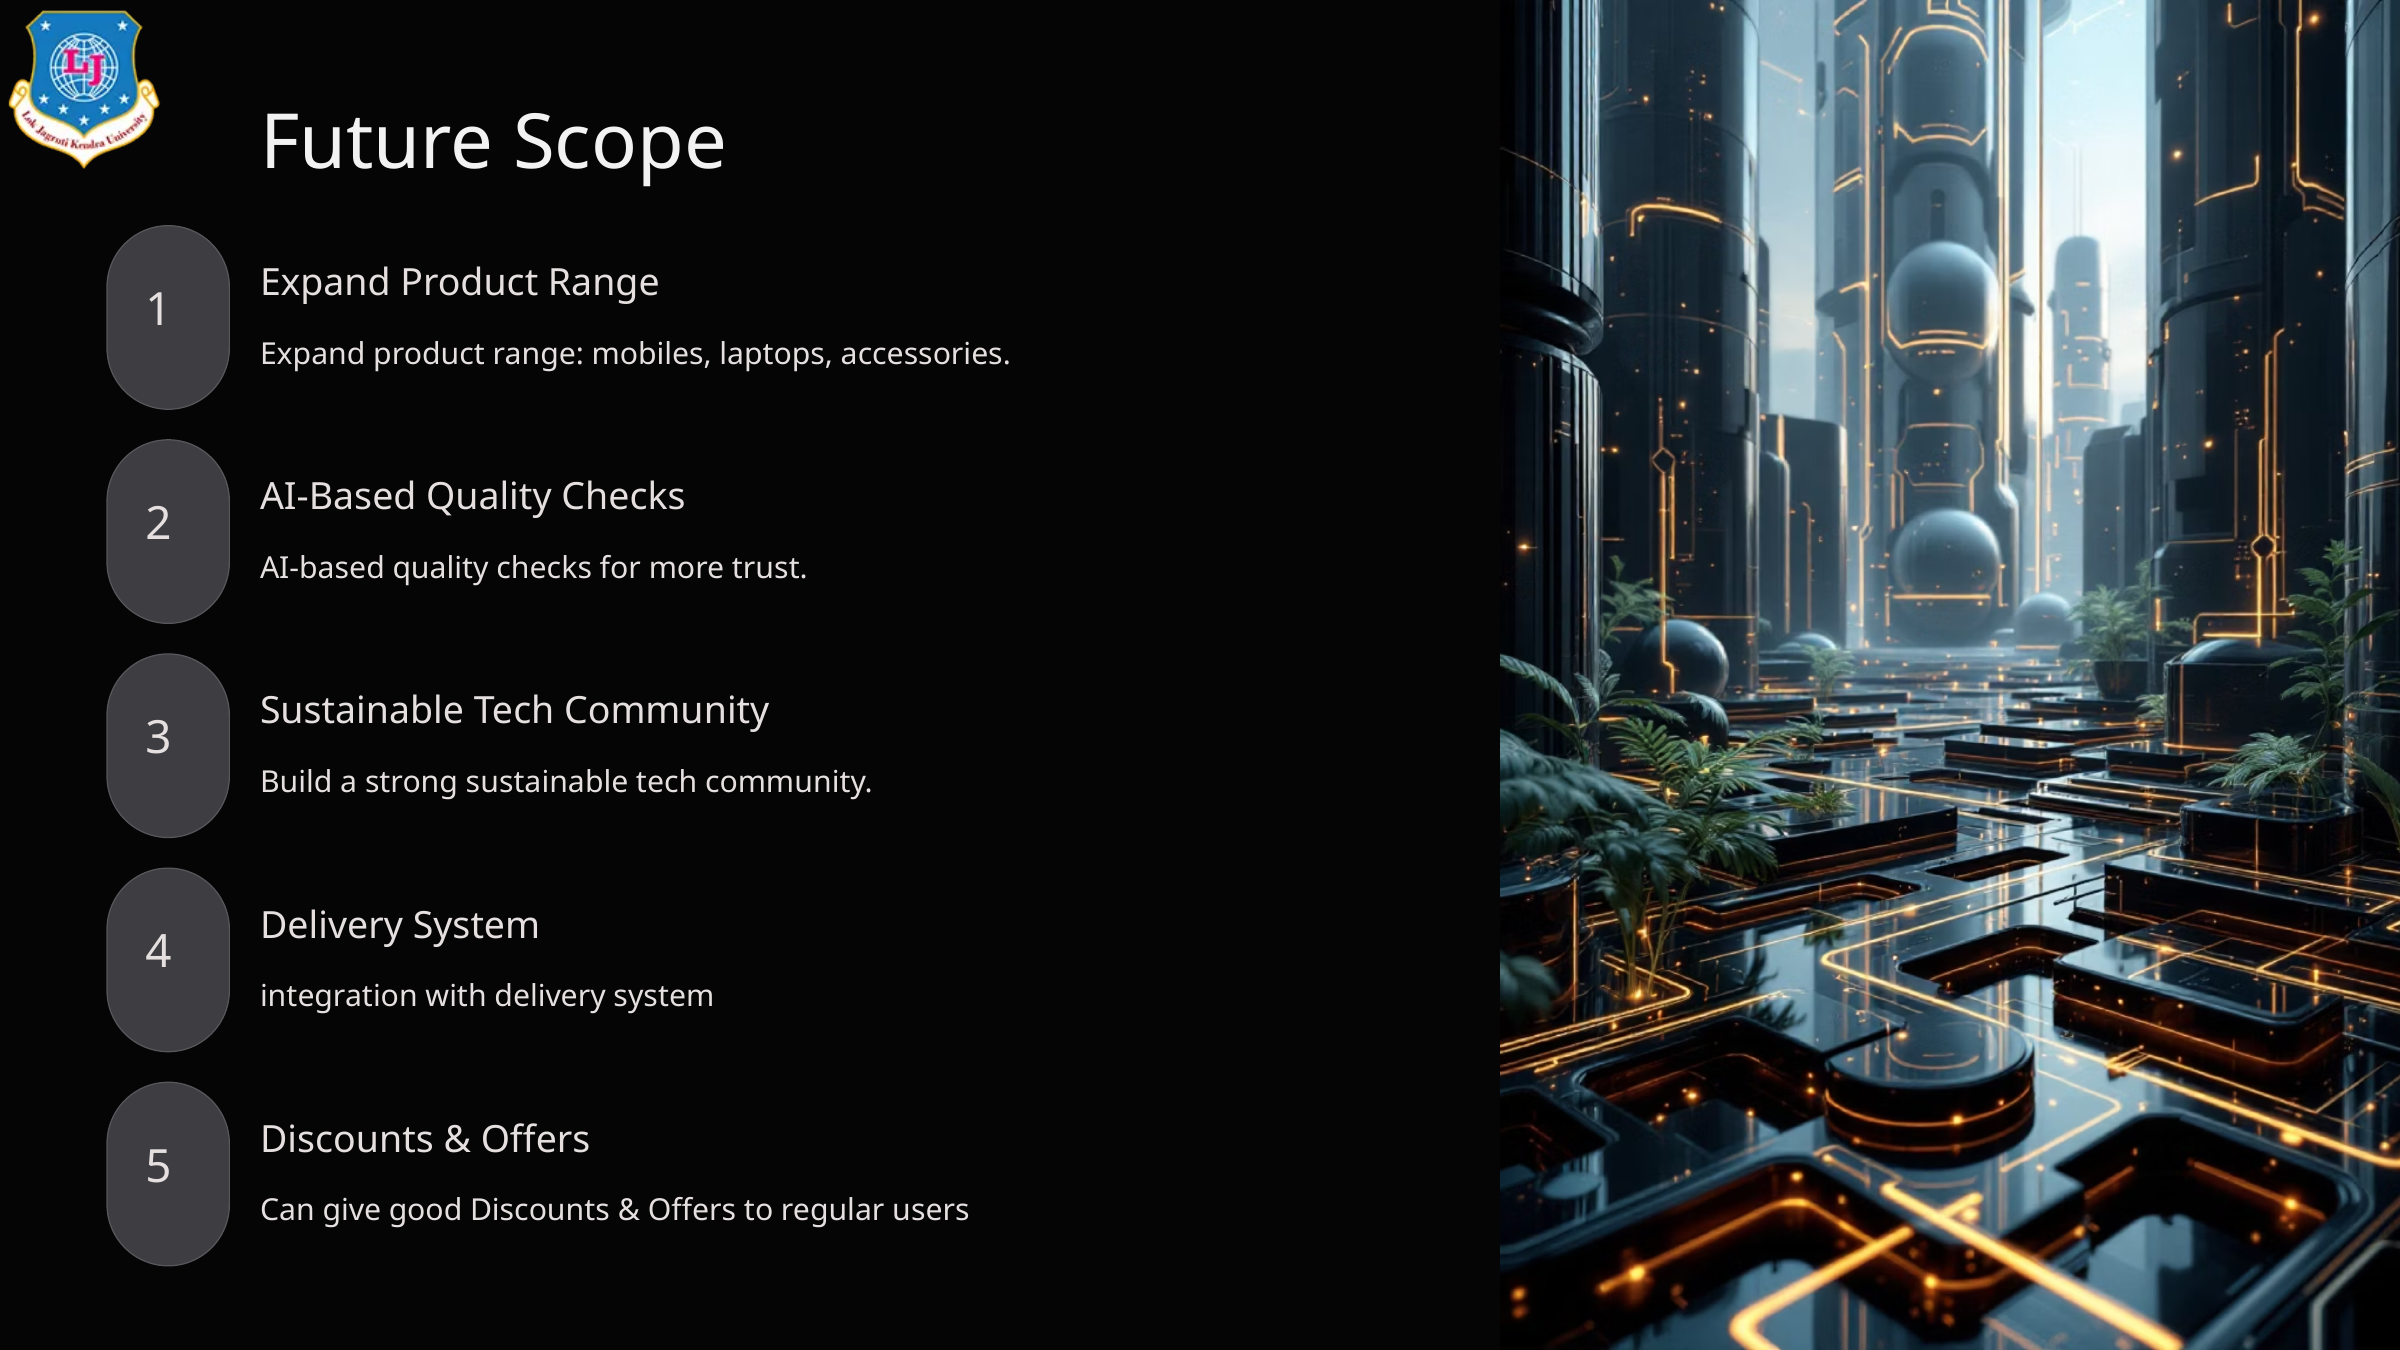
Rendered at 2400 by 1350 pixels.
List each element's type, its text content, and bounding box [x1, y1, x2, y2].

text_box 4 [145, 931, 192, 989]
text_box AI-based quality checks for more trust. [260, 536, 1393, 586]
text_box Expand product range: mobiles, laptops, accessories. [260, 322, 1393, 372]
text_box Delivery System [260, 898, 643, 947]
text_box [107, 439, 230, 624]
text_box 3 [145, 717, 192, 775]
text_box Sustainable Tech Community [260, 684, 819, 733]
text_box [107, 225, 230, 410]
text_box Expand Product Range [260, 256, 689, 304]
text_box [107, 1082, 230, 1266]
picture [1499, 0, 2400, 1350]
text_box 1 [145, 288, 192, 347]
text_box AI-Based Quality Checks [260, 470, 723, 519]
text_box Discounts & Offers [260, 1112, 643, 1161]
text_box Future Scope [260, 89, 1025, 185]
picture [0, 0, 172, 179]
text_box integration with delivery system [260, 964, 1393, 1014]
text_box 5 [145, 1145, 192, 1203]
text_box 2 [145, 502, 192, 561]
text_box Can give good Discounts & Offers to regular users [260, 1178, 1393, 1228]
text_box [107, 653, 230, 838]
text_box [107, 868, 230, 1052]
text_box Build a strong sustainable tech community. [260, 750, 1393, 800]
